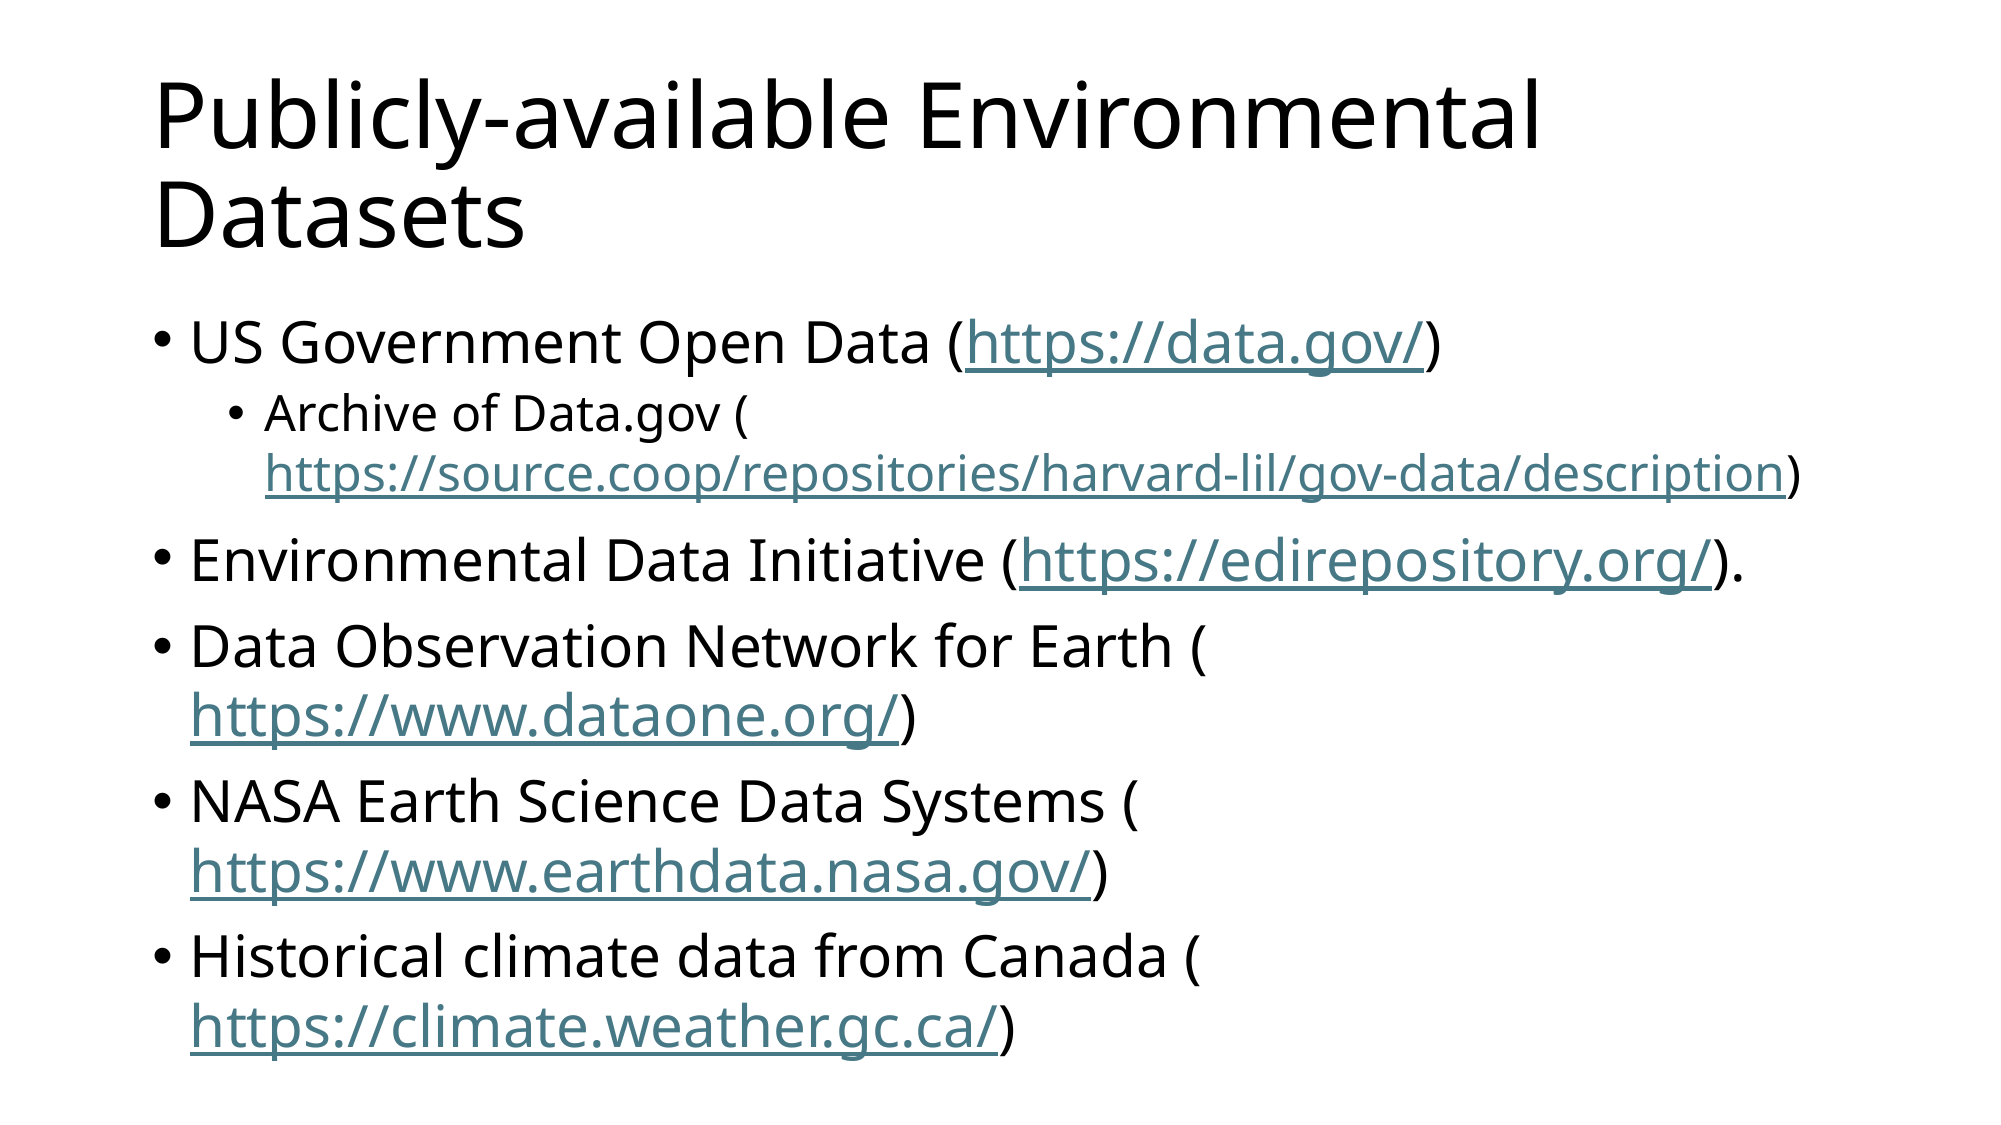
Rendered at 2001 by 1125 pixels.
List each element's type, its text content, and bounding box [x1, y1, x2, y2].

title Publicly-available Environmental Datasets [137, 59, 1863, 278]
list US Government Open Data (https://data.gov/) Archive of Data.gov (https://source.coop/repositories/harvard-lil/gov-data/description) Environmental Data Initiative (https://edirepository.org/). Data Observation Network for Earth (https://www.dataone.org/) NASA Earth Science Data Systems (https://www.earthdata.nasa.gov/) Historical climate data from Canada (https://climate.weather.gc.ca/) [137, 299, 1863, 1014]
